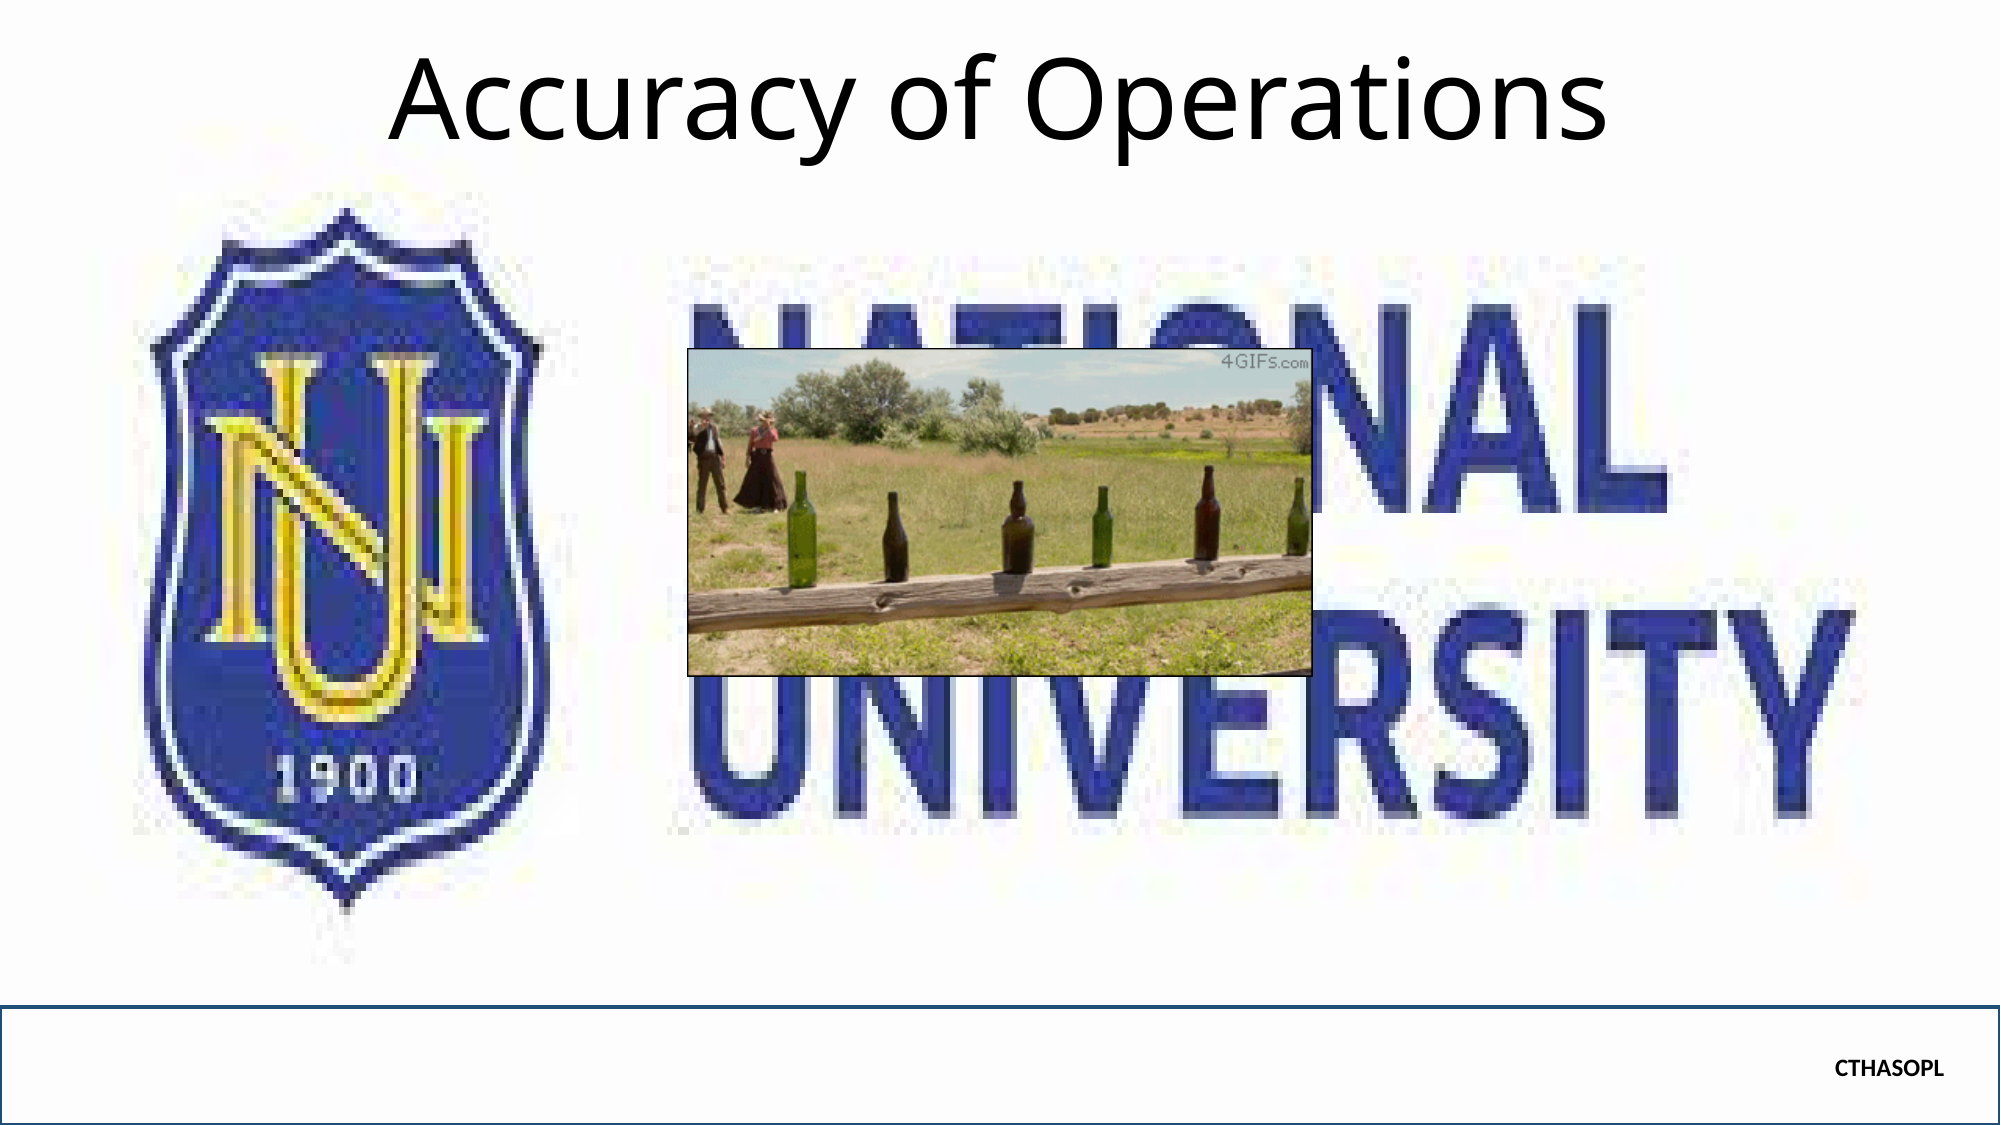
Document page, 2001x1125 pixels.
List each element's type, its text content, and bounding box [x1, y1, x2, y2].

footer CTHASOPL [0, 1007, 2000, 1125]
picture [0, 0, 2000, 1007]
title Accuracy of Operations [249, 31, 1750, 172]
